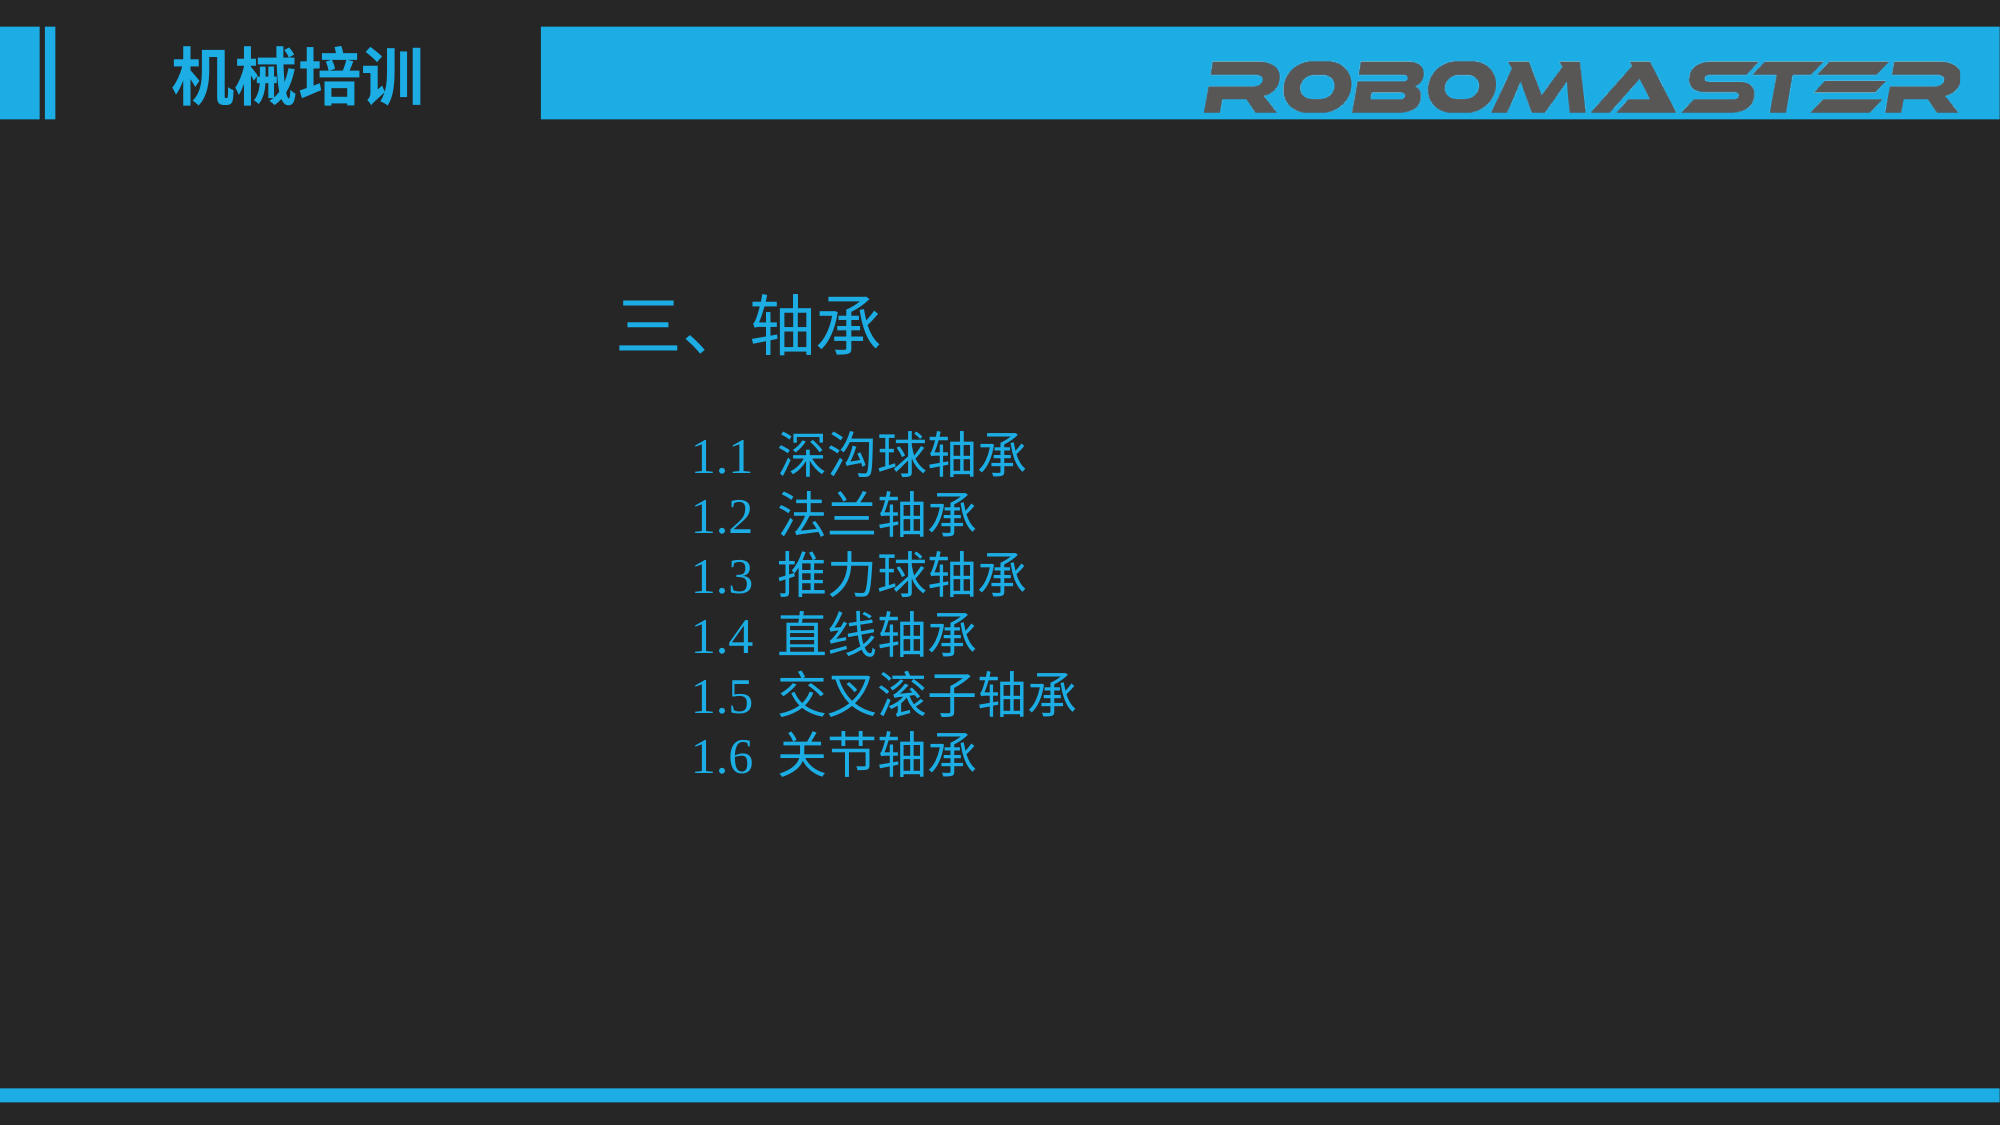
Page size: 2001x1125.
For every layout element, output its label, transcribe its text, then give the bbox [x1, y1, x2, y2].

text_box 机械培训 [156, 29, 440, 121]
picture [1201, 26, 1961, 113]
text_box [44, 26, 56, 121]
text_box [540, 26, 2000, 121]
text_box [0, 26, 41, 121]
text_box 三、轴承 1.1 深沟球轴承 1.2 法兰轴承 1.3 推力球轴承 1.4 直线轴承 1.5 交叉滚子轴承 1.6 关节轴承 [601, 275, 1399, 791]
text_box [0, 1087, 2000, 1103]
